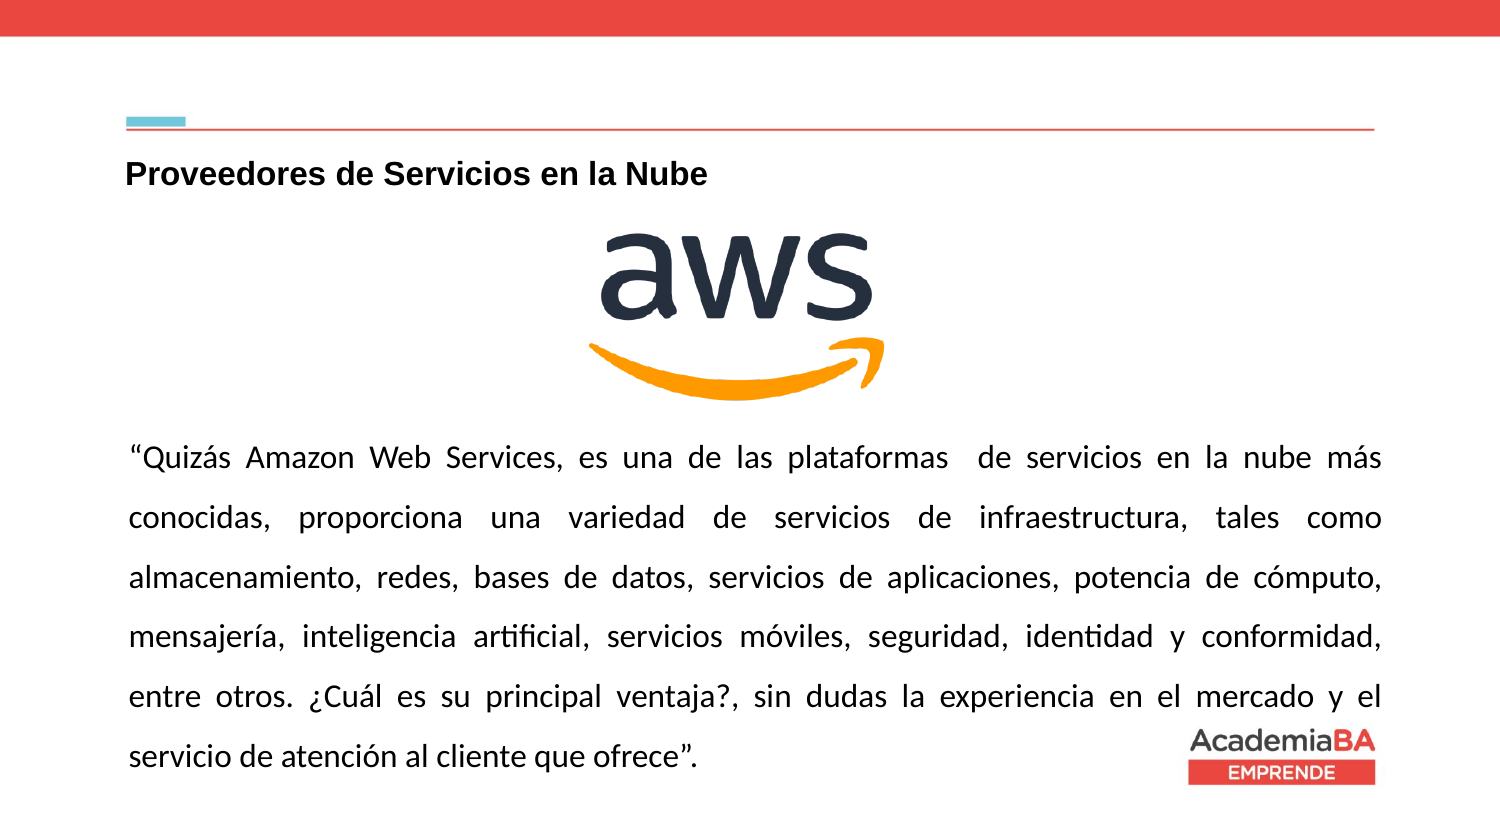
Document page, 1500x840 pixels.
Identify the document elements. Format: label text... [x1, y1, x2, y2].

title Proveedores de Servicios en la Nube [125, 129, 1388, 272]
text_box “Quizás Amazon Web Services, es una de las plataformas de servicios en la nube más conocidas, proporciona una variedad de servicios de infraestructura, tales como almacenamiento, redes, bases de datos, servicios de aplicaciones, potencia de cómputo, mensajería, inteligencia artificial, servicios móviles, seguridad, identidad y conformidad, entre otros. ¿Cuál es su principal ventaja?, sin dudas la experiencia en el mercado y el servicio de atención al cliente que ofrece”. [113, 407, 1399, 840]
picture [0, 0, 1500, 787]
